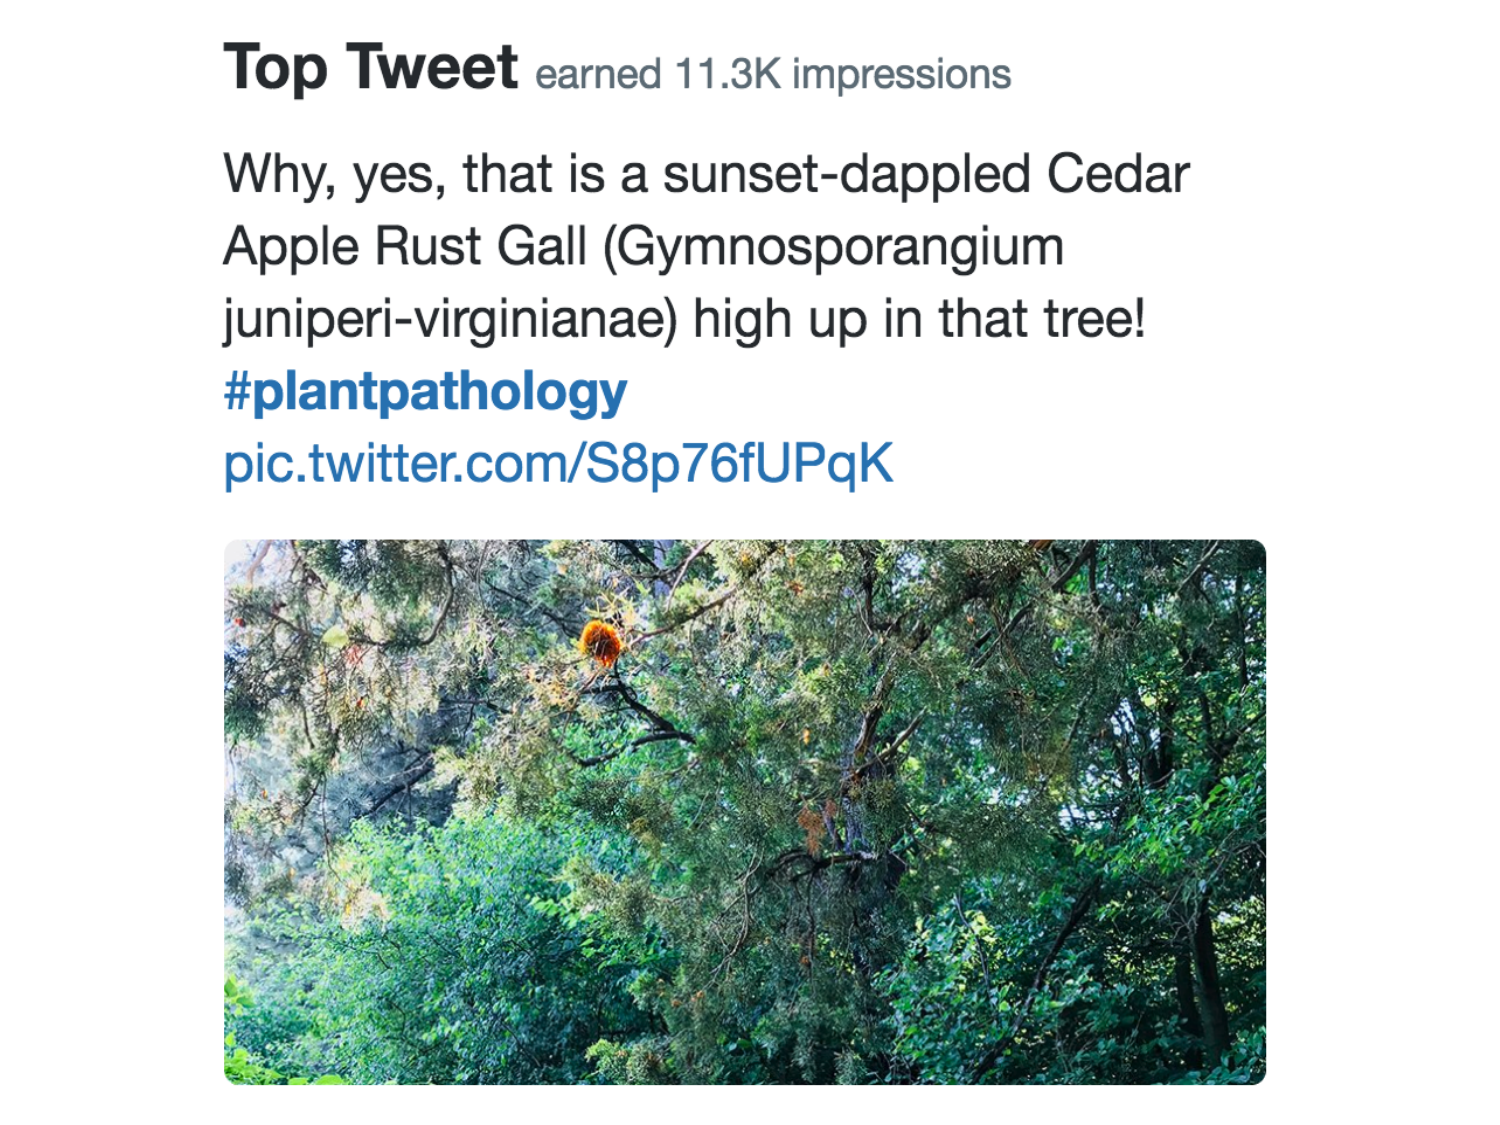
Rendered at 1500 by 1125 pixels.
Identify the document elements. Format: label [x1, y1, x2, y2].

picture [174, 0, 1313, 1125]
